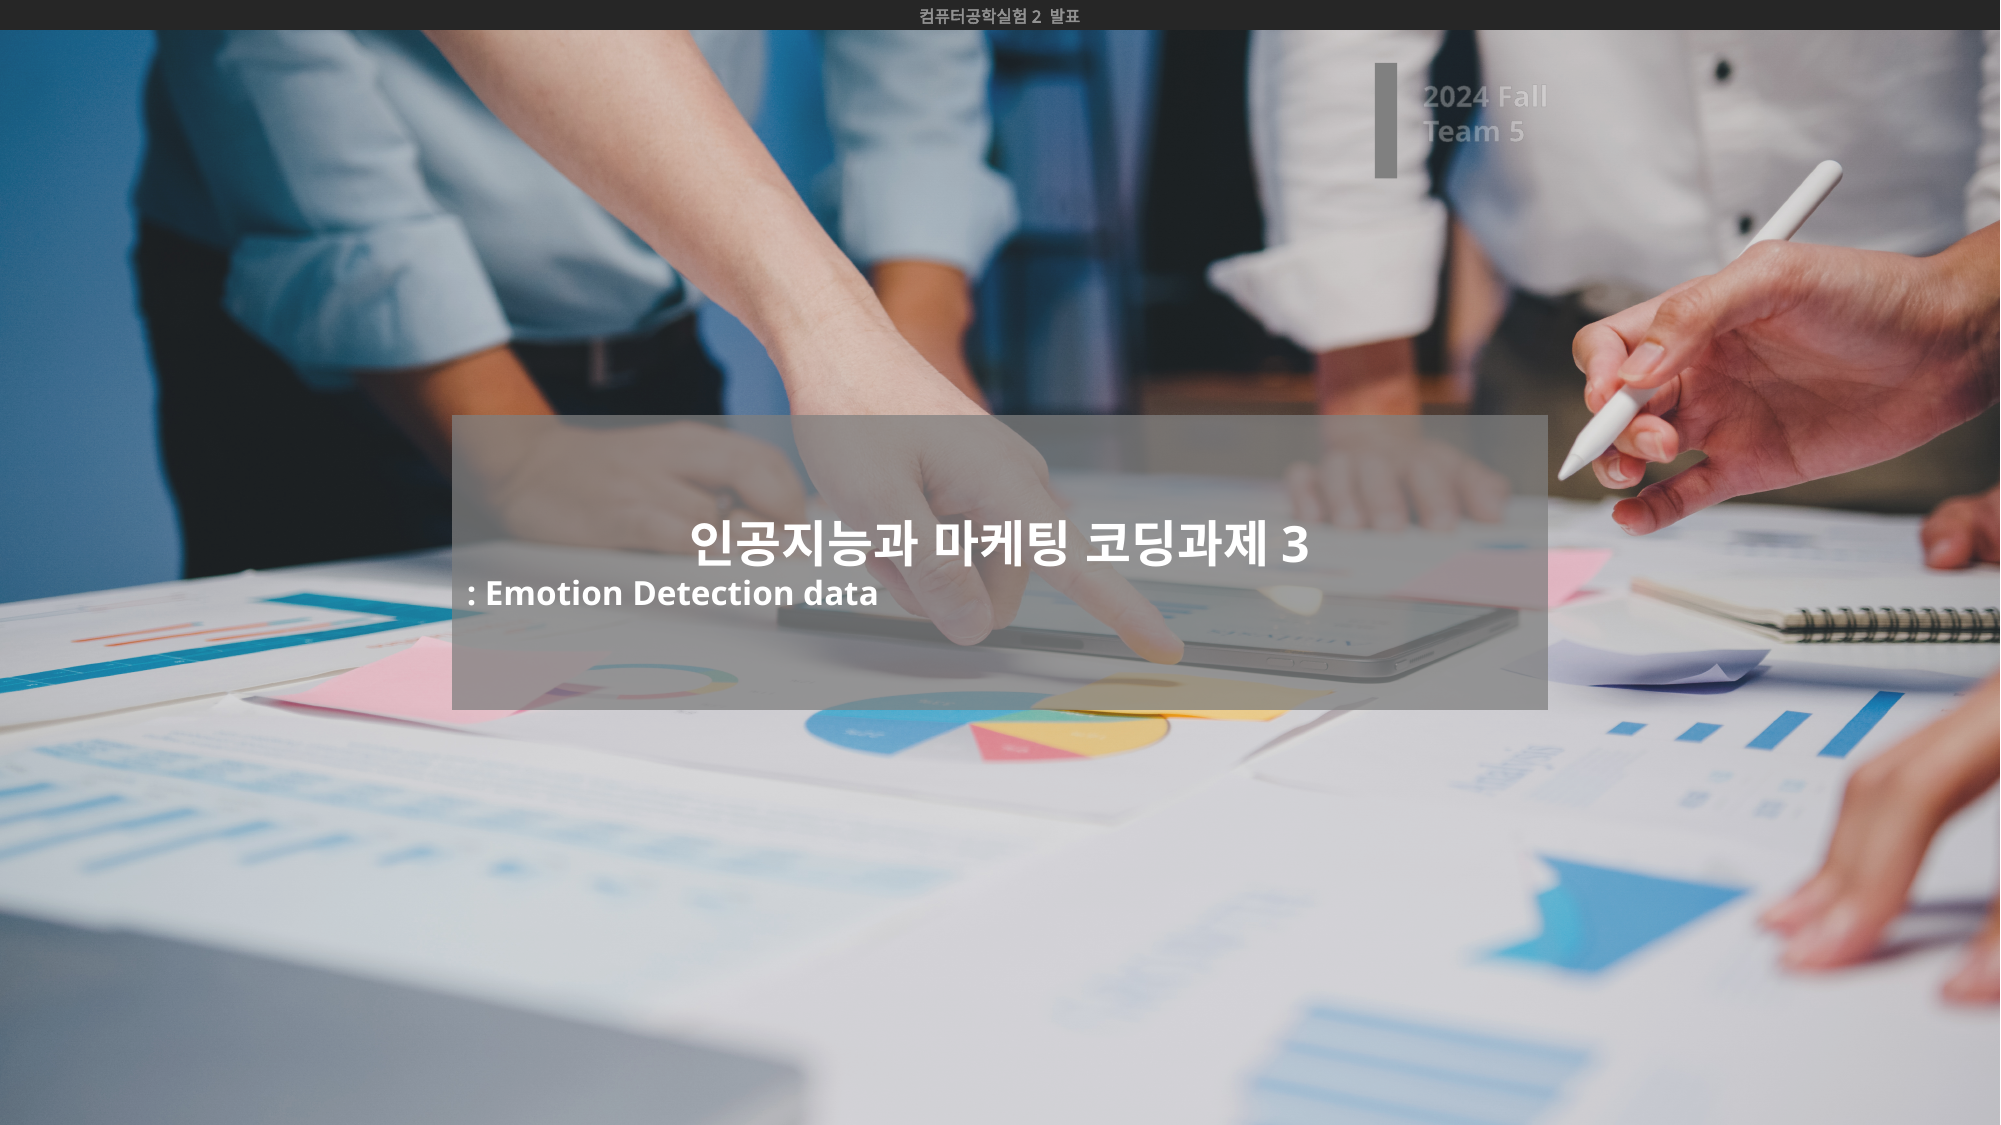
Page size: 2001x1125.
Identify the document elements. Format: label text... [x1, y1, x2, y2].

text_box 인공지능과 마케팅 코딩과제3 : Emotion Detection data [451, 414, 1549, 711]
text_box 컴퓨터공학실험2 발표 [0, 0, 2000, 34]
text_box 2024 Fall Team 5 [1407, 35, 1922, 155]
text_box [1374, 62, 1398, 179]
